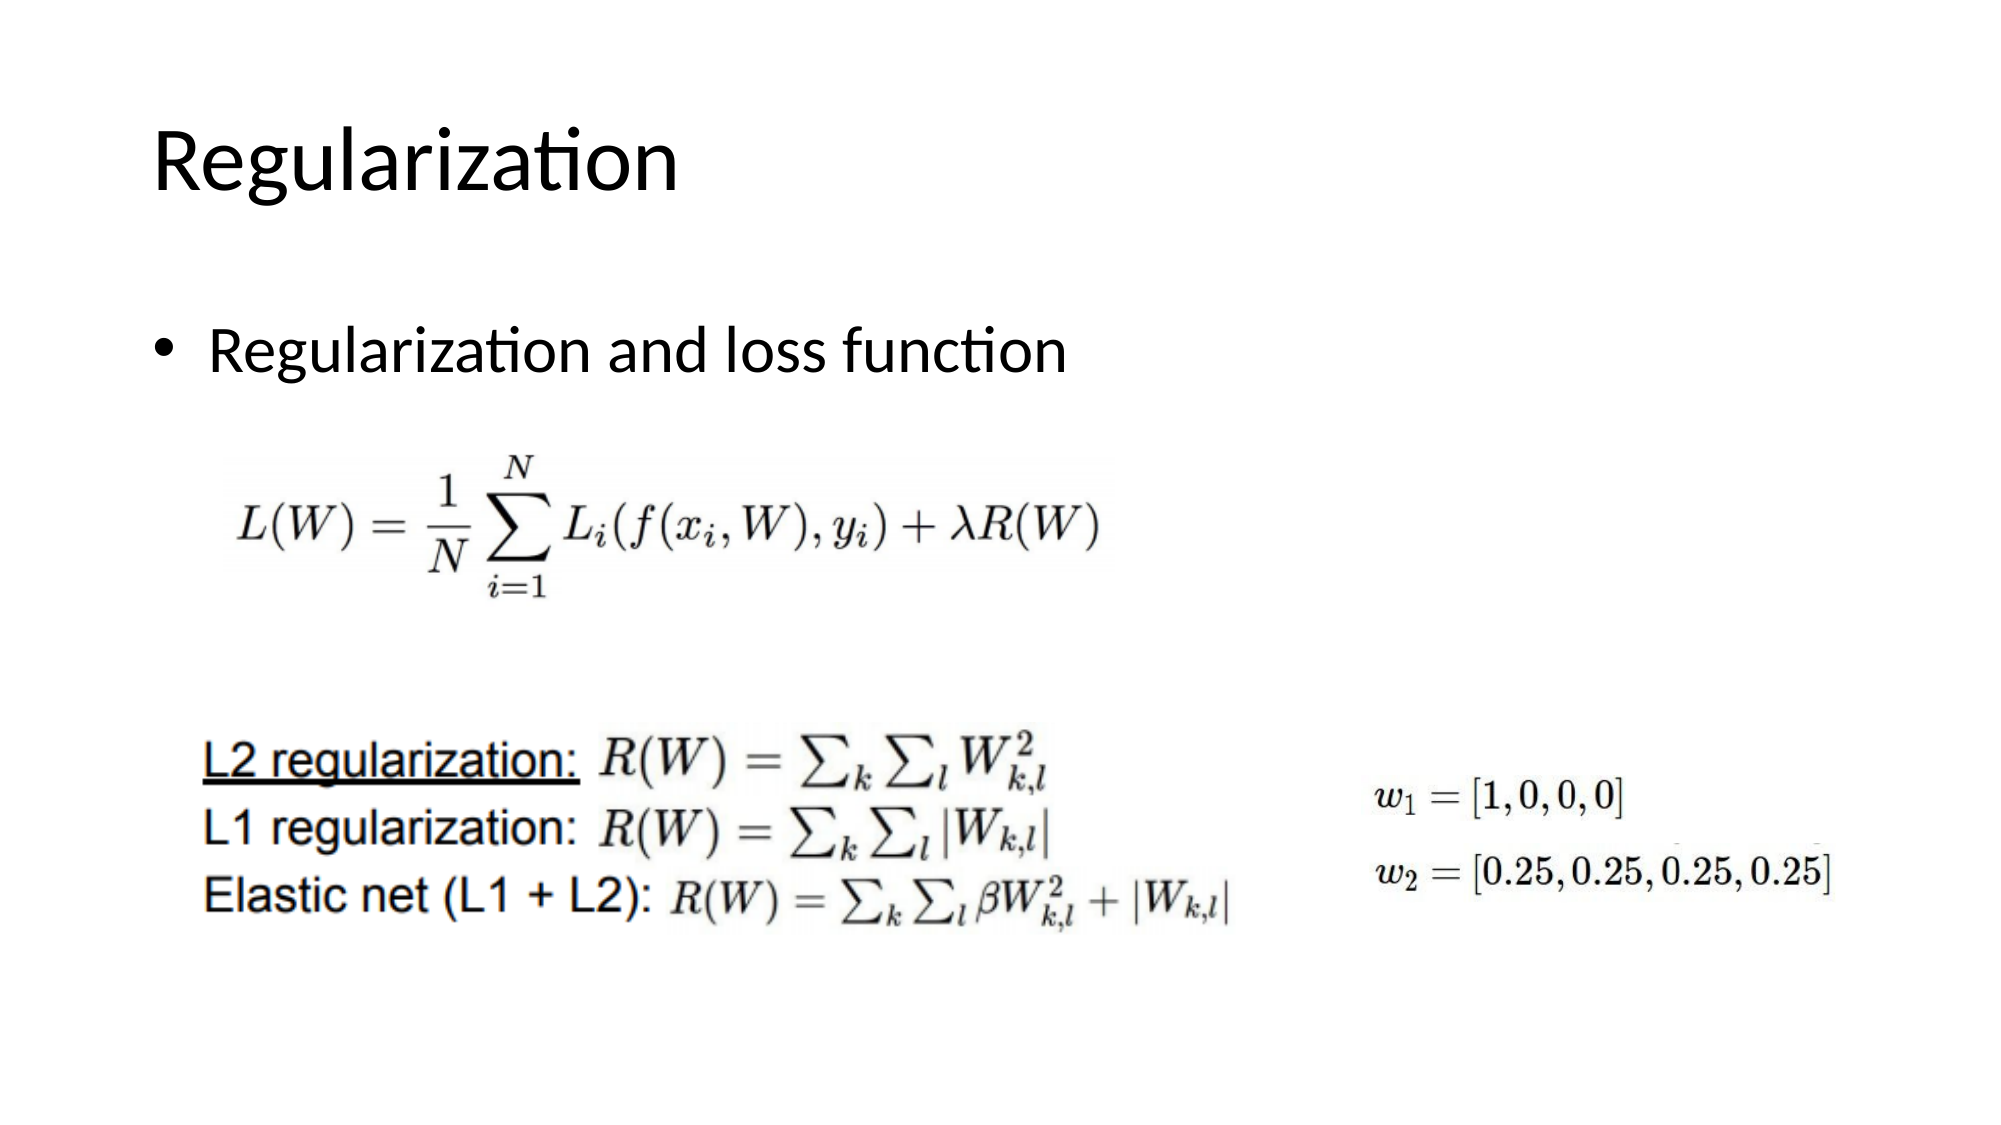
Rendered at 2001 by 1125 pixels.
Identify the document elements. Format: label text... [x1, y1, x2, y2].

list Regularization and loss function [137, 298, 1863, 1013]
picture [193, 722, 1244, 945]
picture [193, 453, 1599, 607]
picture [1357, 761, 1840, 907]
title Regularization [137, 45, 1863, 263]
